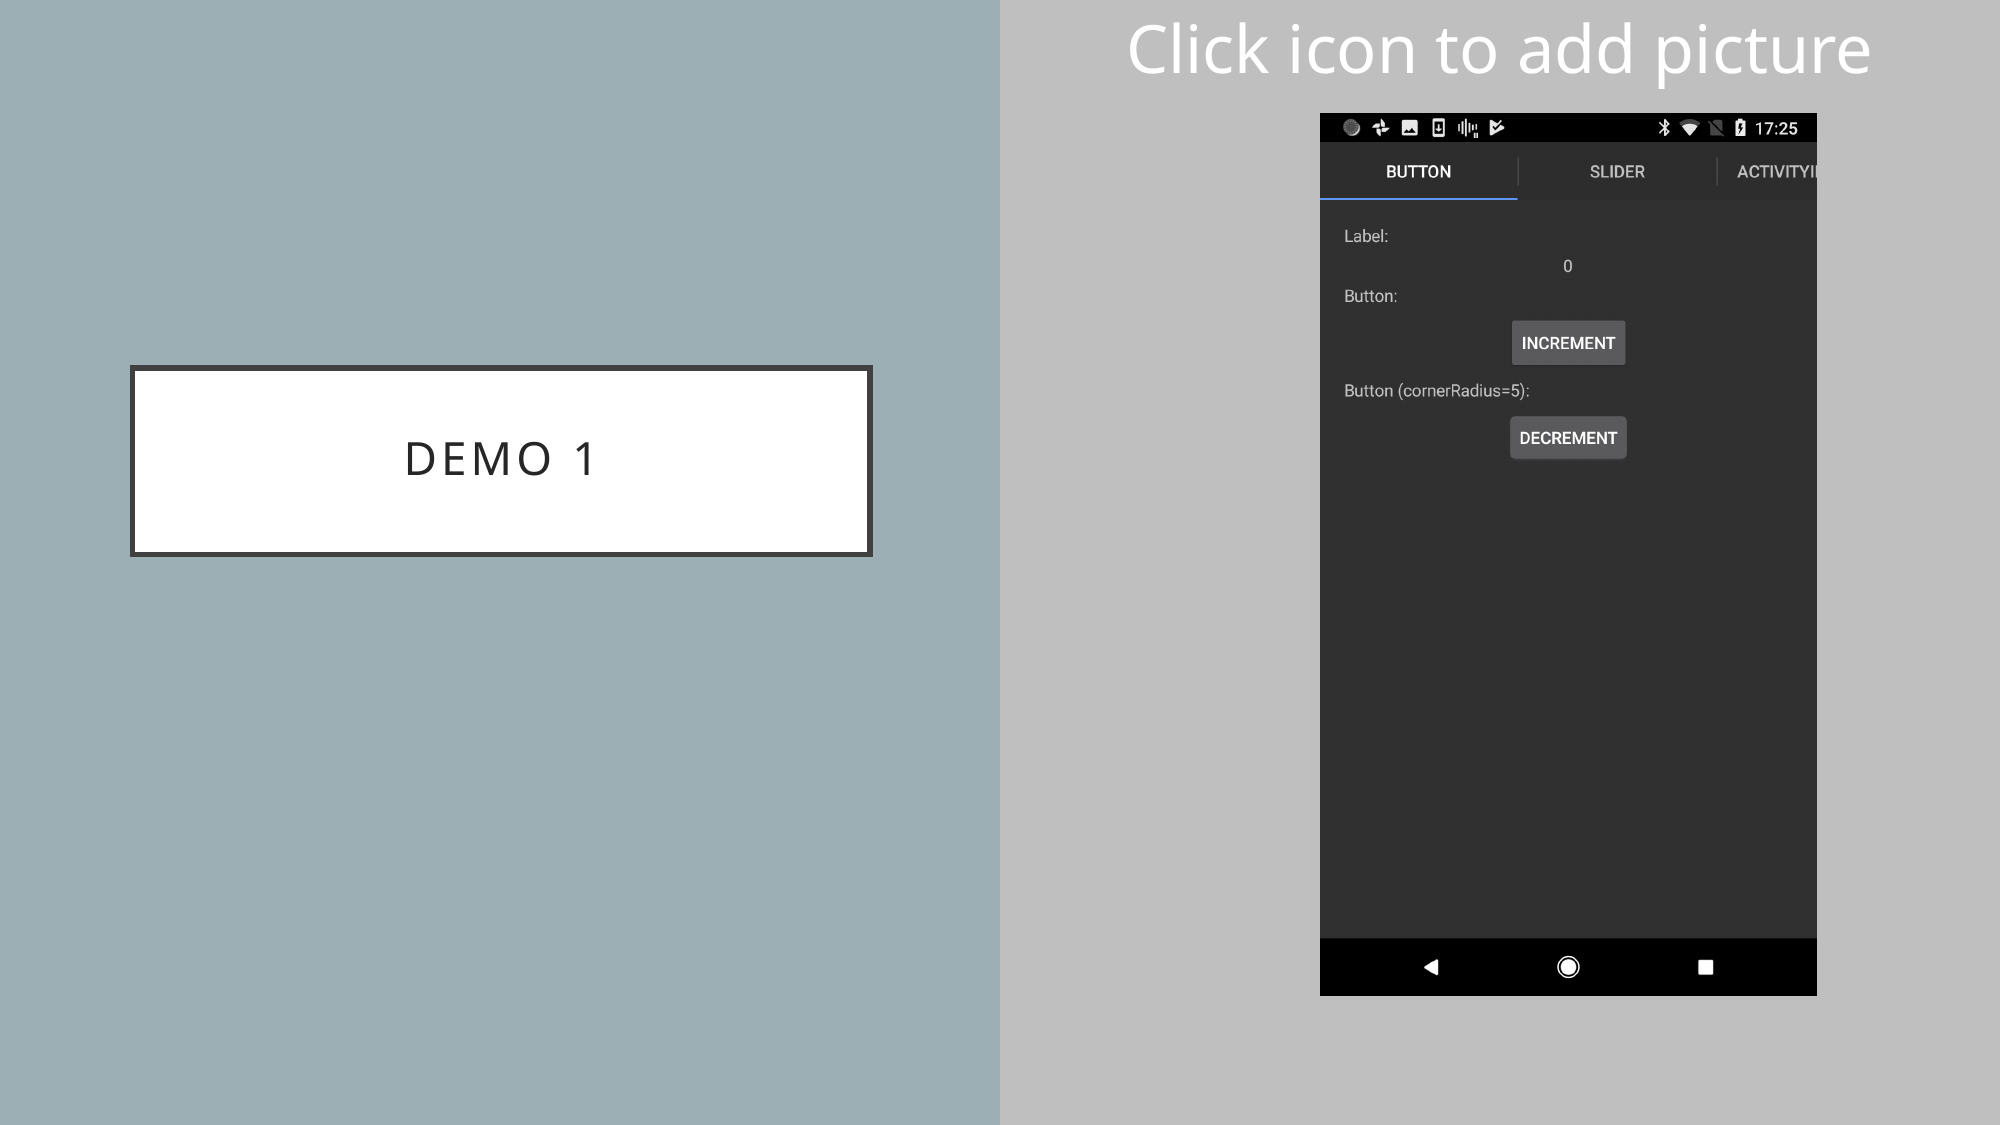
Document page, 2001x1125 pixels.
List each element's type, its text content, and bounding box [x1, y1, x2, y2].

picture [999, 0, 2000, 1125]
title Demo 1 [130, 365, 873, 557]
